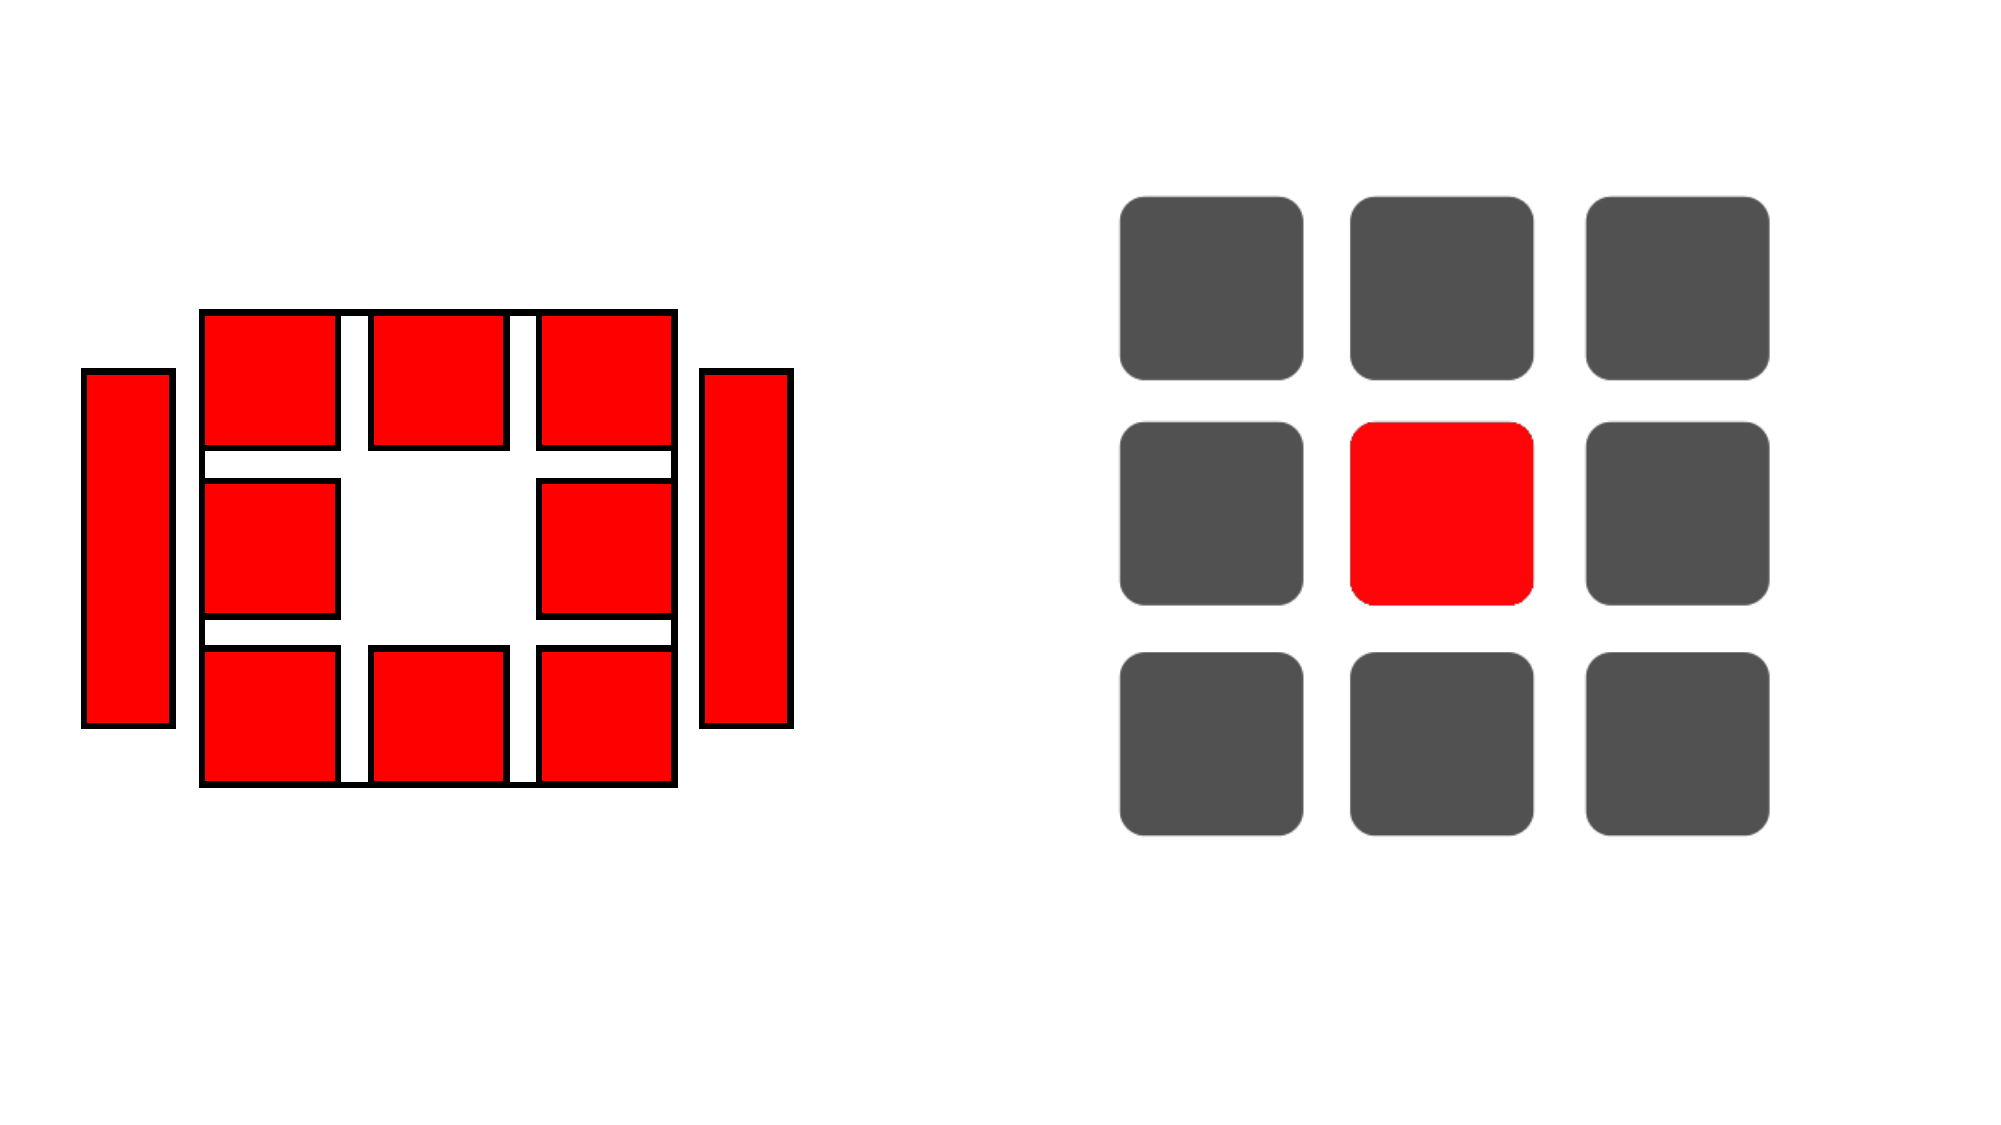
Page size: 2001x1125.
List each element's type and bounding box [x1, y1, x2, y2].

picture [1047, 116, 1848, 917]
text_box [201, 311, 675, 786]
text_box [83, 193, 794, 904]
